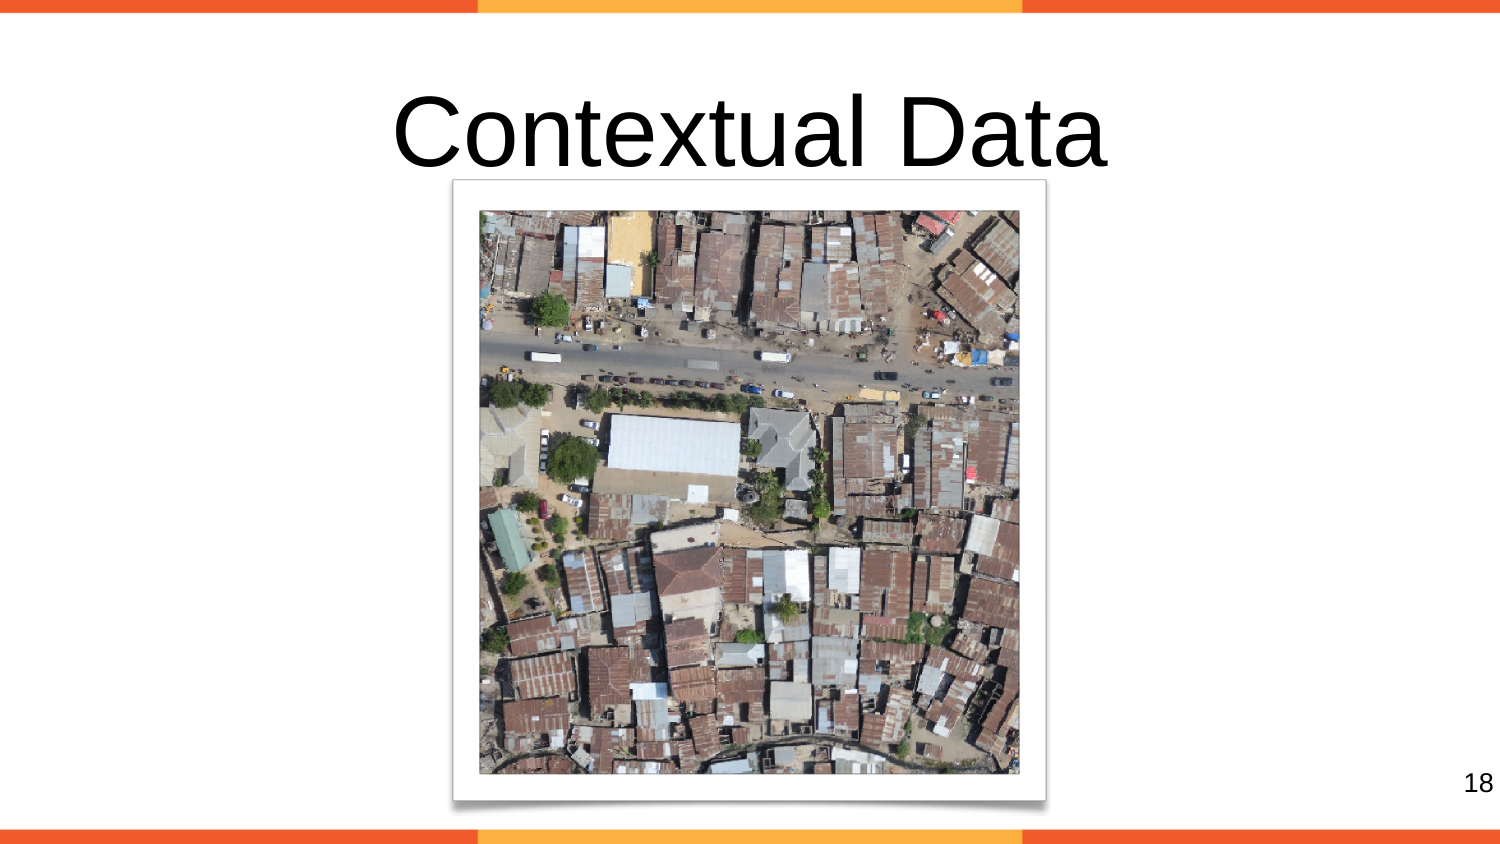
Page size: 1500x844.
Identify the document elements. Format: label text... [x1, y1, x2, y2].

title Contextual Data [112, 48, 1388, 187]
picture [0, 0, 1500, 844]
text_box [444, 176, 1056, 816]
slide_number ‹#› [1403, 751, 1494, 812]
